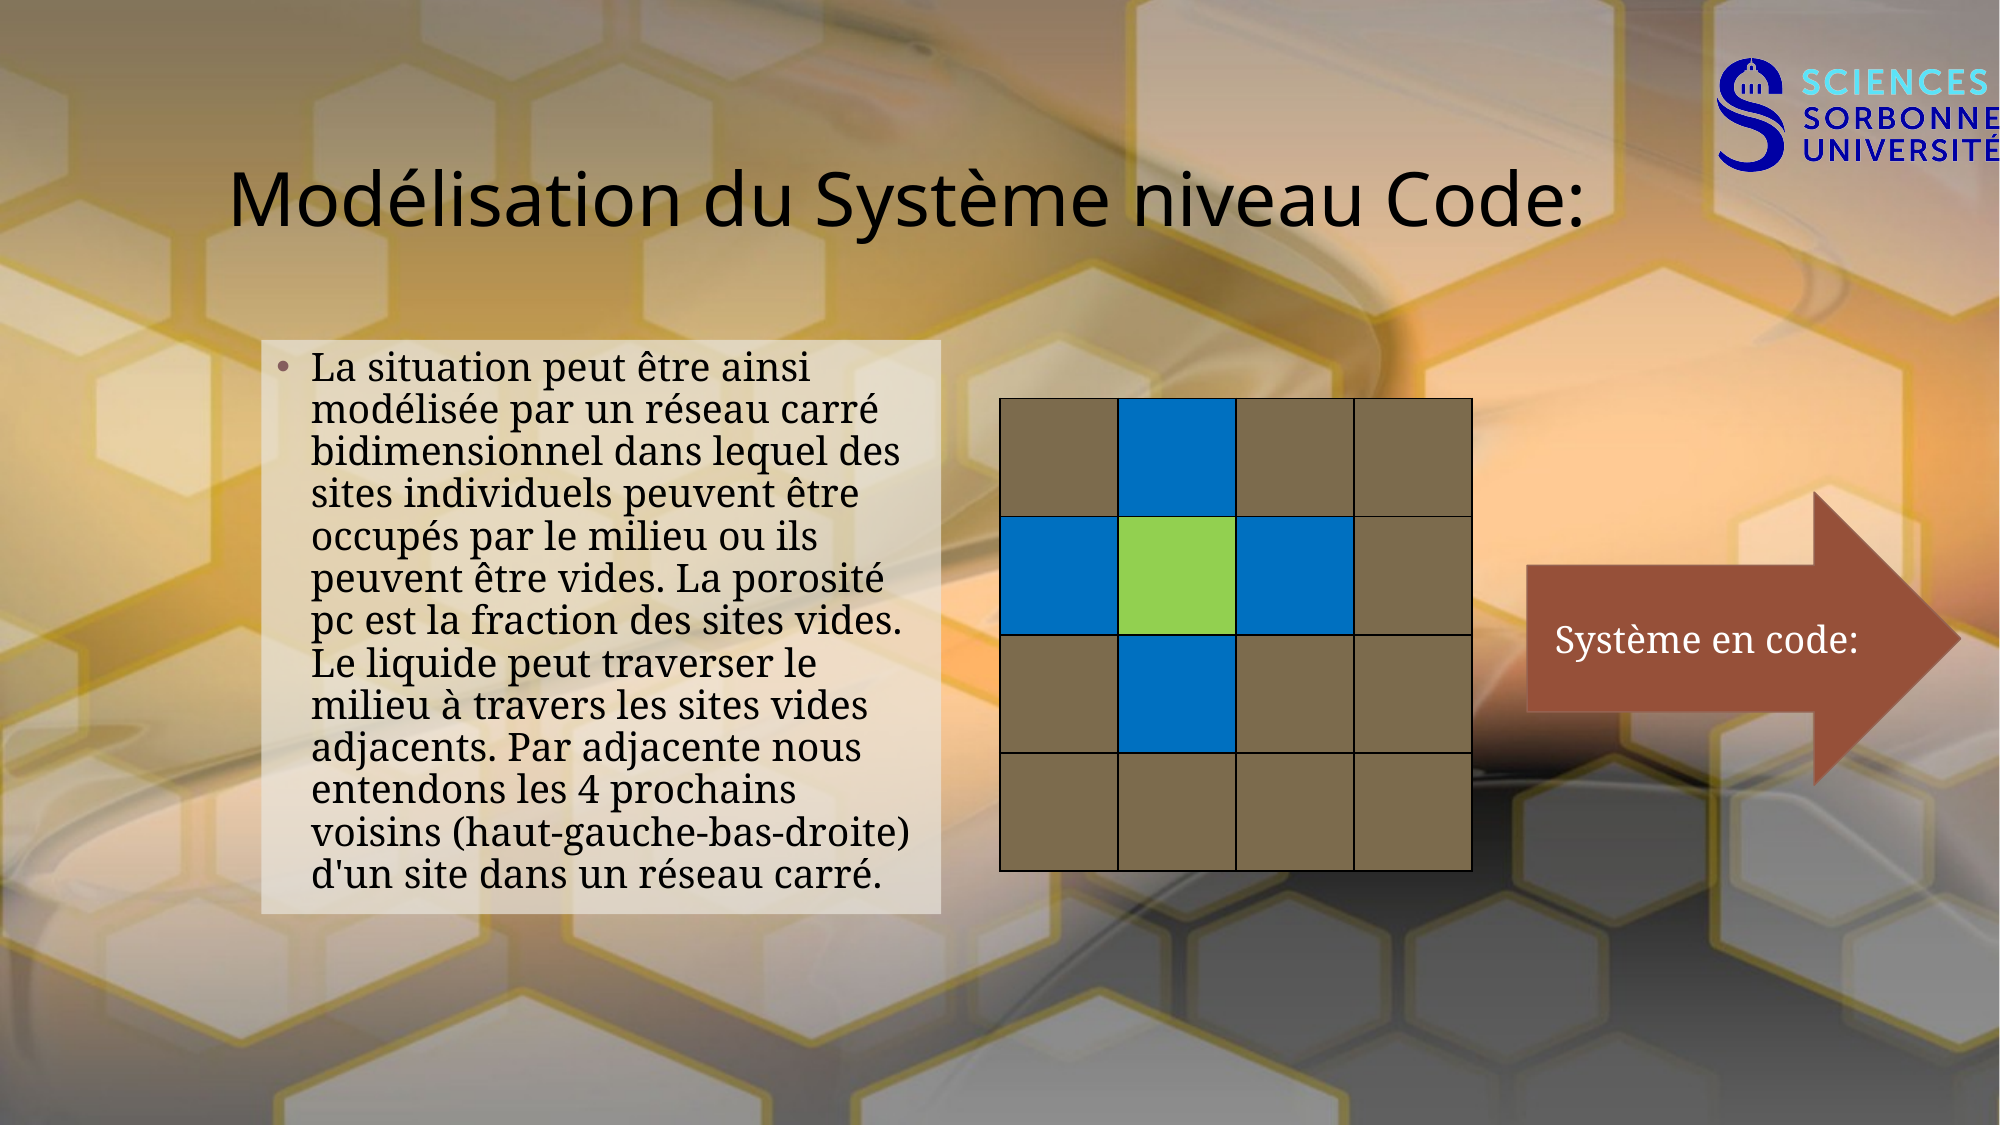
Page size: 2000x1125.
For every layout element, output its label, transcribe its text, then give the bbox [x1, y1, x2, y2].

text_box Système en code: [1526, 491, 1962, 786]
picture [0, 0, 2000, 1125]
table_cell [1119, 754, 1235, 870]
list La situation peut être ainsi modélisée par un réseau carré bidimensionnel dans lequel des sites individuels peuvent être occupés par le milieu ou ils peuvent être vides. La porosité pc est la fraction des sites vides. Le liquide peut traverser le milieu à travers les sites vides adjacents. Par adjacente nous entendons les 4 prochains voisins (haut-gauche-bas-droite) d'un site dans un réseau carré. [261, 339, 942, 915]
table_cell [1001, 754, 1117, 870]
table_cell [1001, 517, 1117, 634]
table_header [1001, 399, 1117, 516]
table_header [1355, 399, 1471, 516]
table_cell [1001, 636, 1117, 752]
table_cell [1237, 636, 1353, 752]
table_cell [1237, 754, 1353, 870]
table_cell [1355, 636, 1471, 752]
table_cell [1119, 636, 1235, 752]
table_header [1119, 399, 1235, 516]
table_cell [1355, 754, 1471, 870]
title Modélisation du Système niveau Code: [212, 62, 1788, 250]
table_header [1237, 399, 1353, 516]
table_cell [1119, 517, 1235, 634]
table_cell [1355, 517, 1471, 634]
table_cell [1237, 517, 1353, 634]
